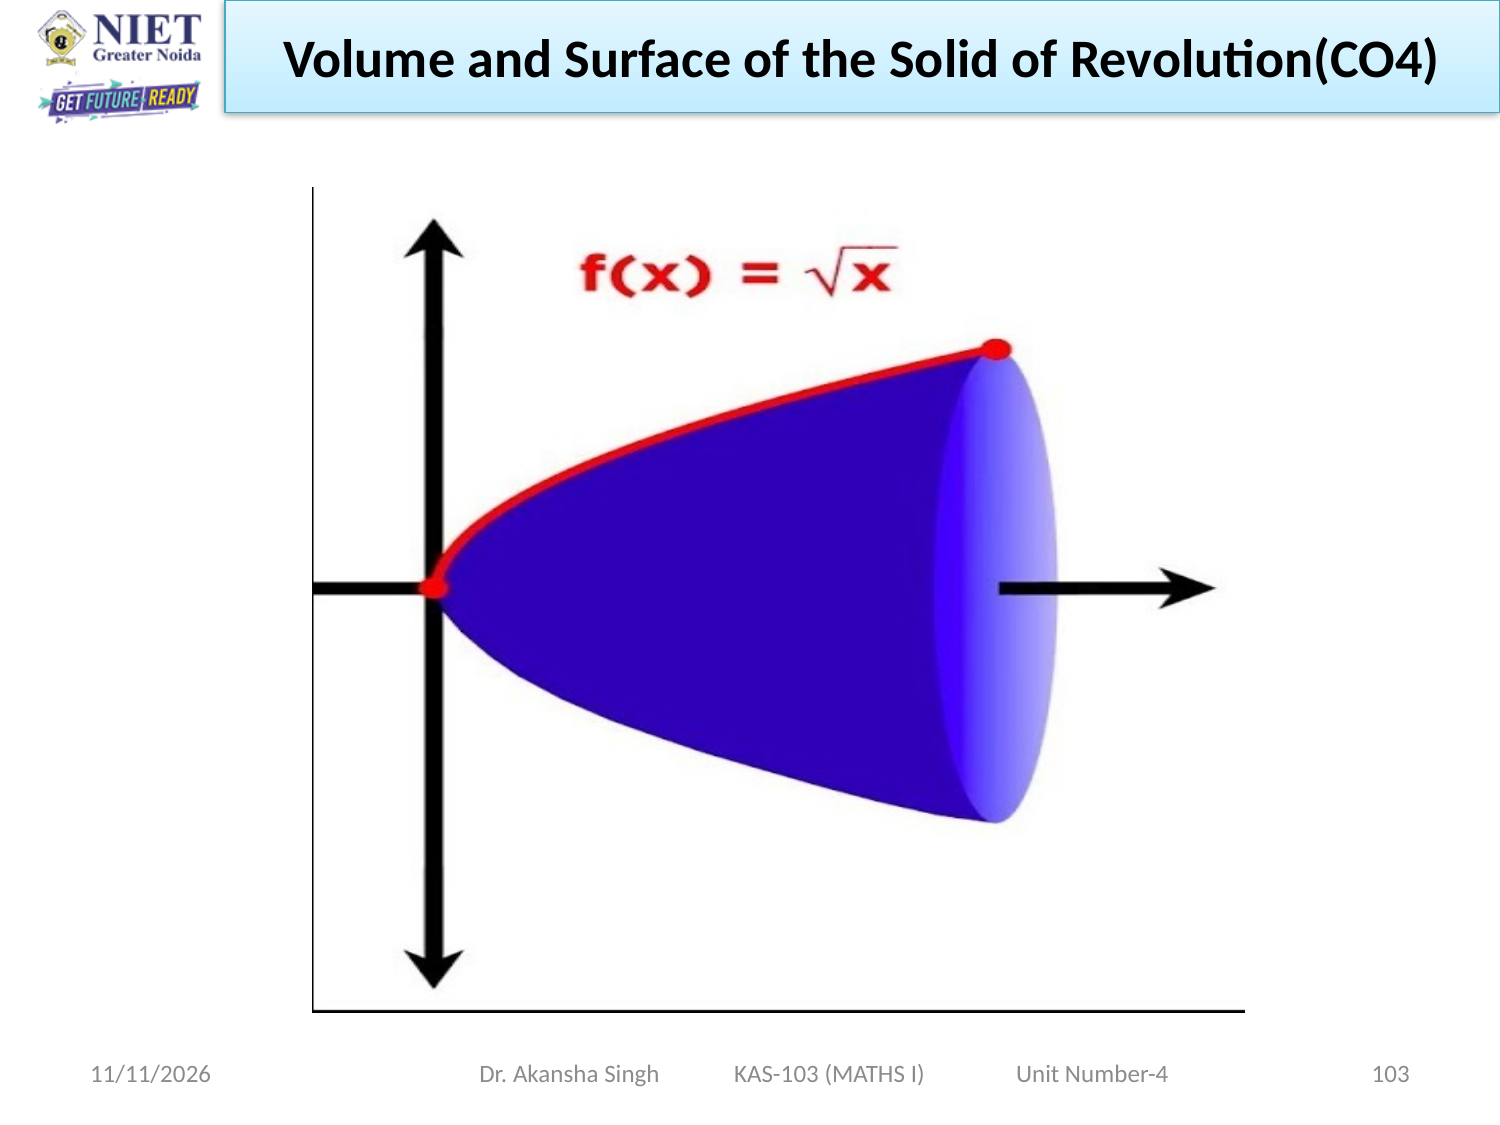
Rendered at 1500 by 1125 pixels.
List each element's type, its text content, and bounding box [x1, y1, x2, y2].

picture [0, 0, 238, 135]
text_box Volume and Surface of the Solid of Revolution(CO4) [239, 1, 1500, 113]
slide_number 103 [1238, 1042, 1425, 1103]
footer Dr. Akansha Singh KAS-103 (MATHS I) Unit Number-4 [412, 1042, 1238, 1103]
picture [312, 187, 1245, 1013]
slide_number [75, 1042, 412, 1103]
